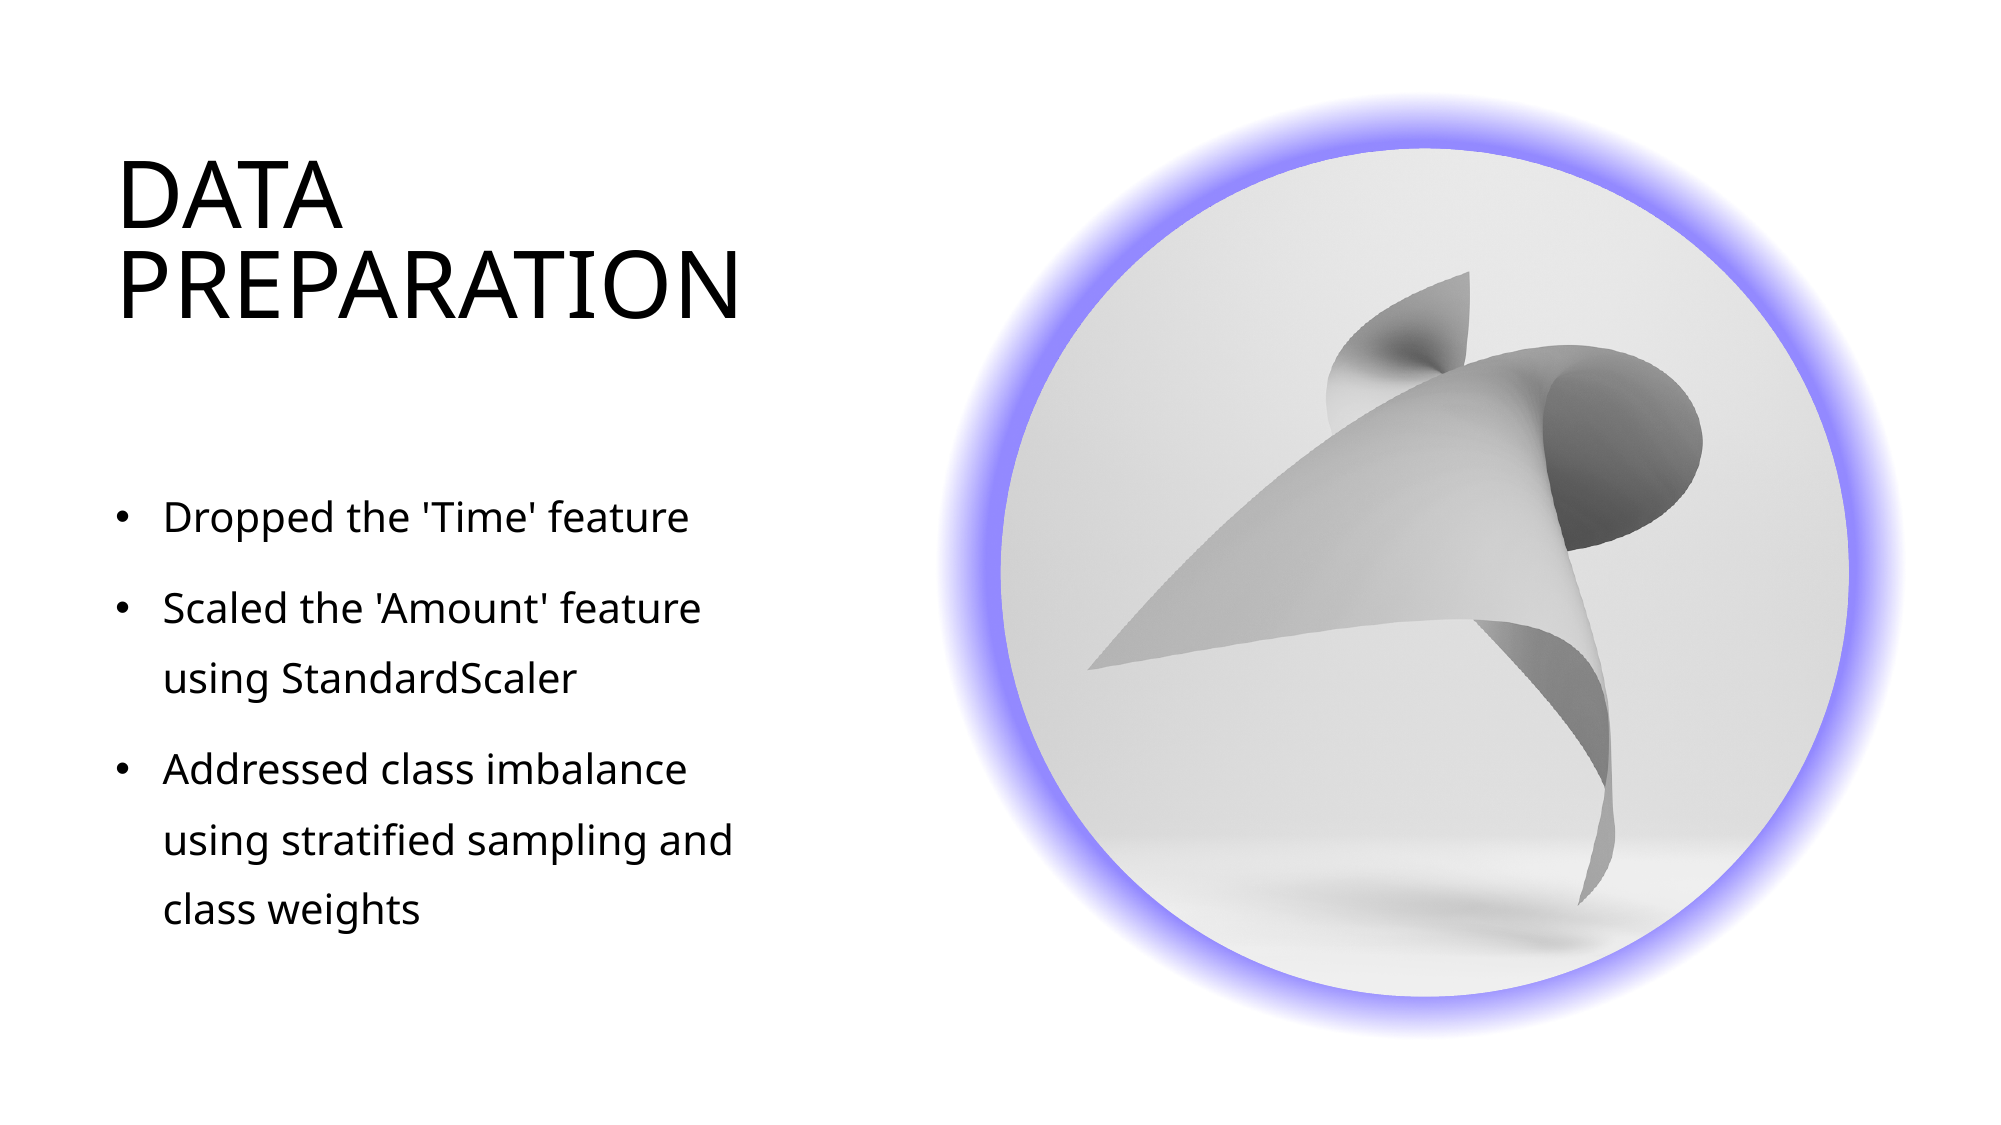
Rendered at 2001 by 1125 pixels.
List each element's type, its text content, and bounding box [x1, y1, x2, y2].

title DATA Preparation [100, 148, 816, 420]
picture [935, 91, 1906, 1040]
list Dropped the 'Time' feature Scaled the 'Amount' feature using StandardScaler Addressed class imbalance using stratified sampling and class weights [100, 463, 816, 1027]
